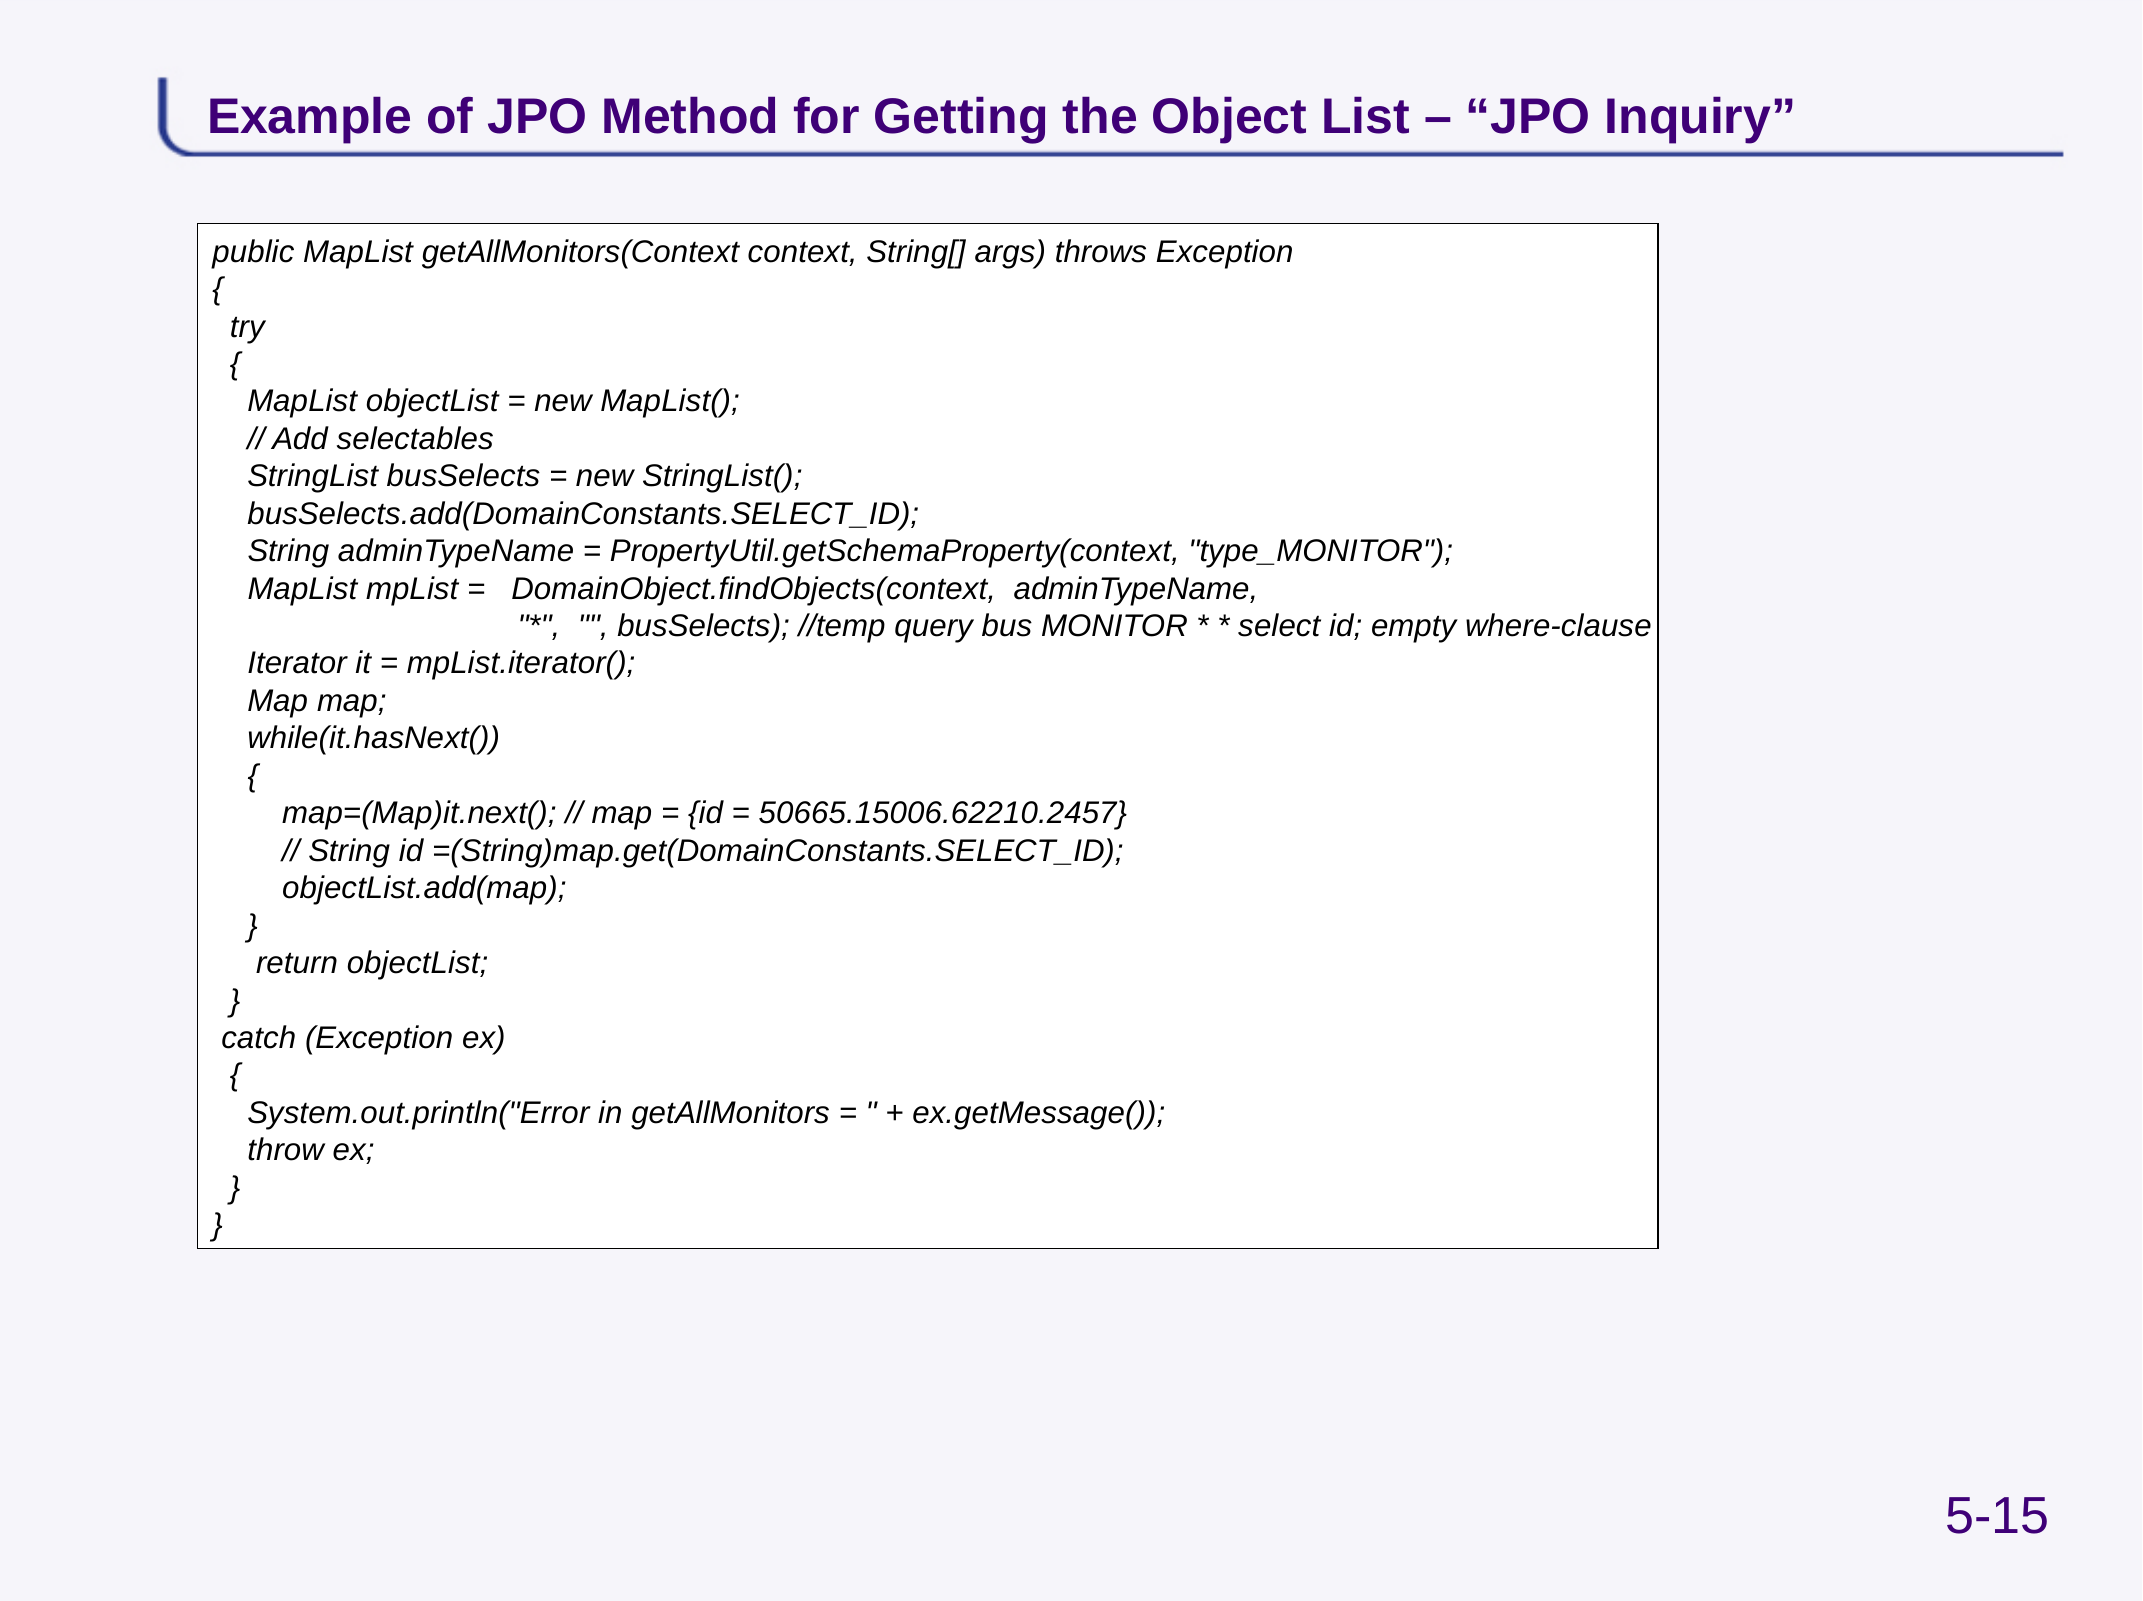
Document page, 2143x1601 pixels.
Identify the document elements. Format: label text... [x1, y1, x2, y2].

text_box 5-15 [1930, 1474, 2073, 1552]
picture [0, 0, 2143, 1601]
title Example of JPO Method for Getting the Object List – “JPO Inquiry” [192, 76, 2064, 153]
text_box public MapList getAllMonitors(Context context, String[] args) throws Exception { try { MapList objectList = new MapList(); // Add selectables StringList busSelects = new StringList(); busSelects.add(DomainConstants.SELECT_ID); String adminTypeName = PropertyUtil.getSchemaProperty(context, "type_MONITOR"); MapList mpList = DomainObject.findObjects(context, adminTypeName, "*", "", busSelects); //temp query bus MONITOR * * select id; empty where-clause Iterator it = mpList.iterator(); Map map; while(it.hasNext()) { map=(Map)it.next(); // map = {id = 50665.15006.62210.2457} // String id =(String)map.get(DomainConstants.SELECT_ID); objectList.add(map); } return objectList; } catch (Exception ex) { System.out.println("Error in getAllMonitors = " + ex.getMessage()); throw ex; } } [197, 223, 1658, 1249]
